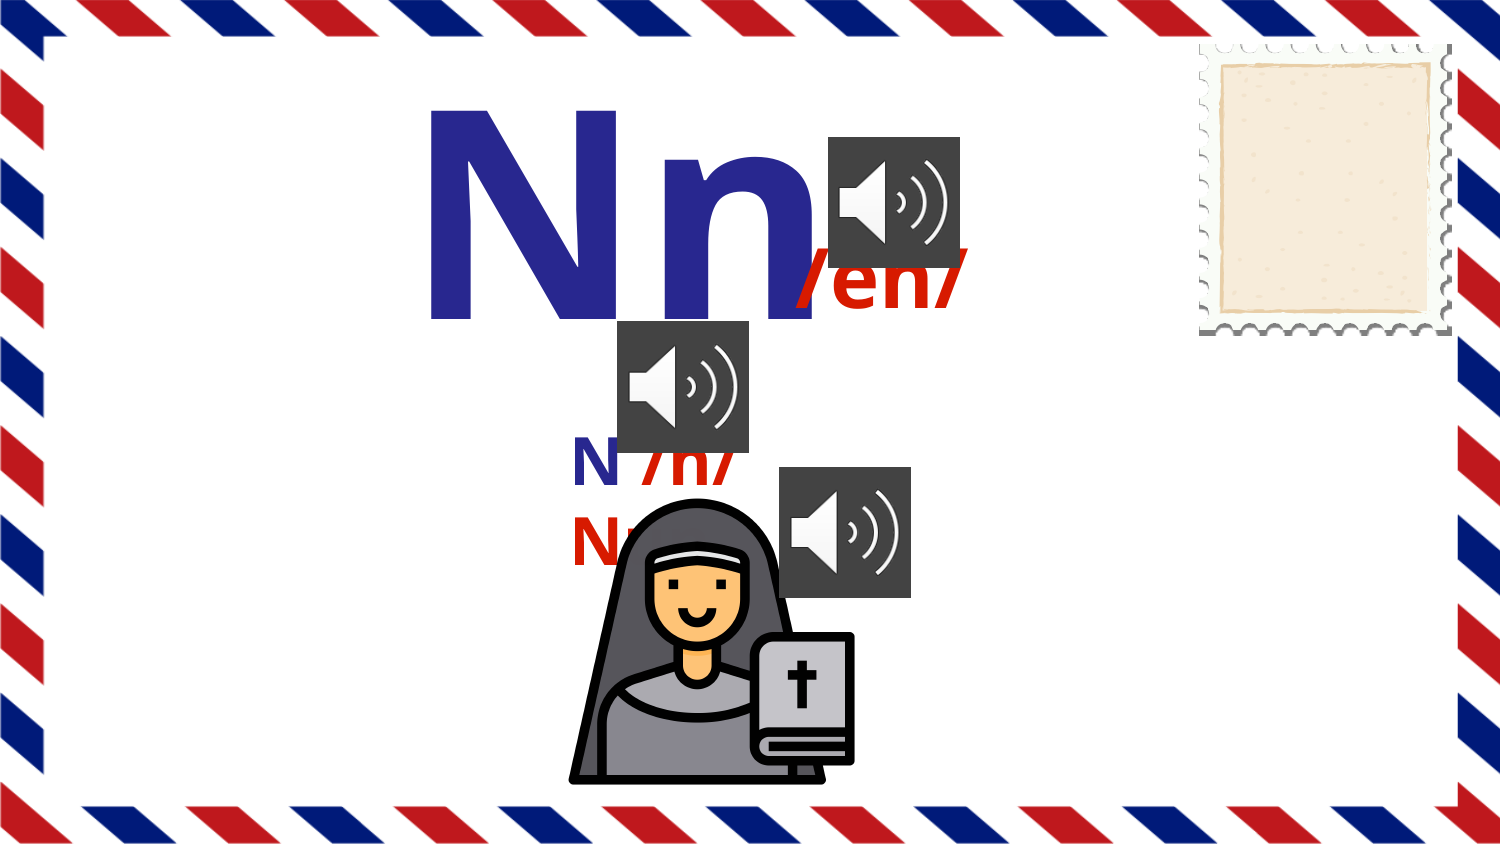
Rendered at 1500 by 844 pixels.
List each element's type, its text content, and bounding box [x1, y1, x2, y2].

picture [616, 320, 750, 454]
text_box /en/ [701, 162, 1063, 388]
picture [0, 0, 1500, 844]
text_box N /n/ Nun [554, 411, 894, 667]
list Nn [288, 0, 953, 455]
